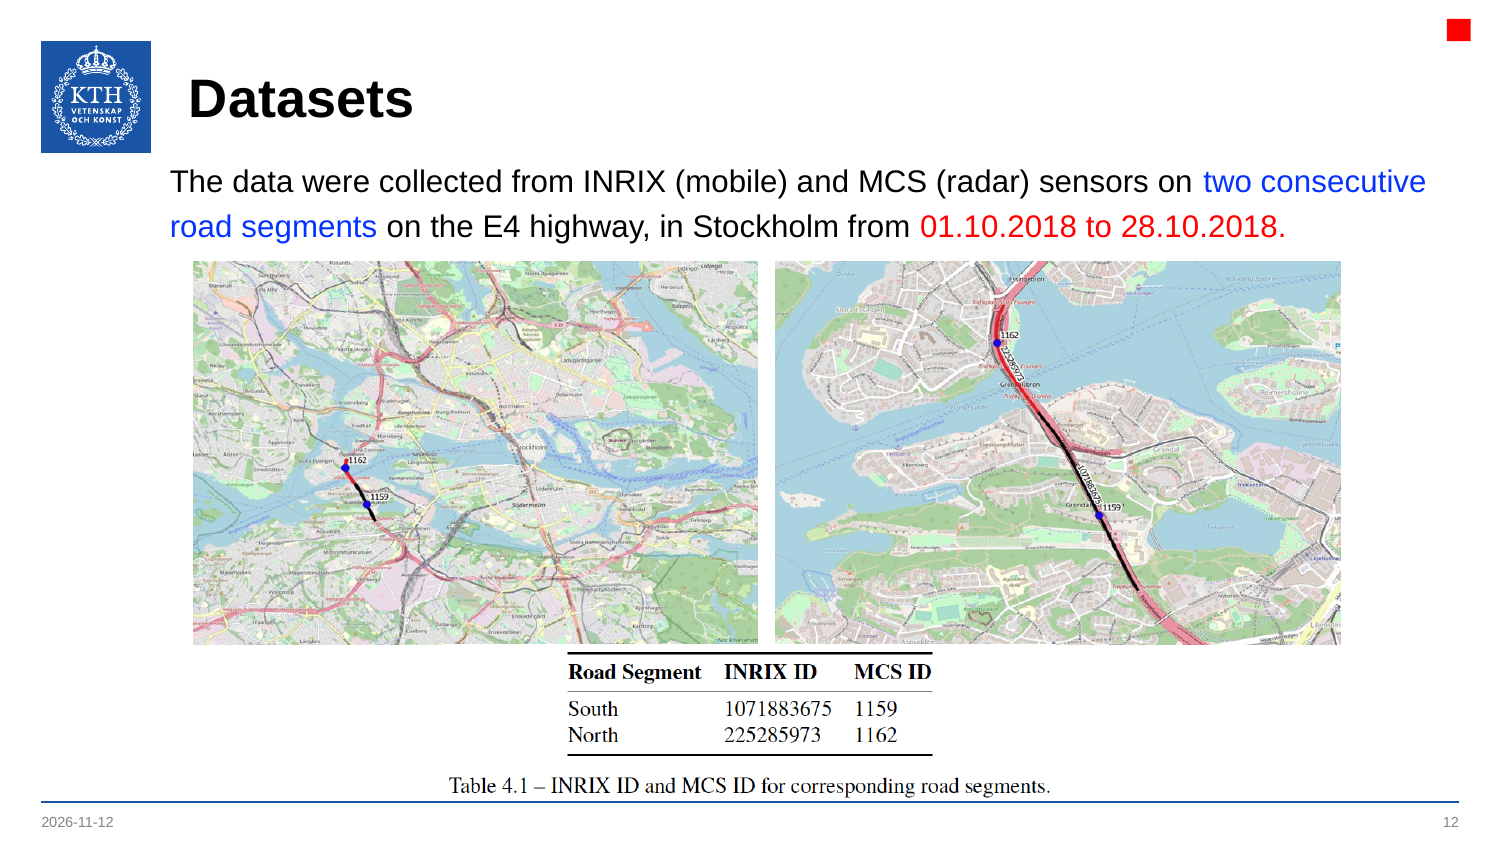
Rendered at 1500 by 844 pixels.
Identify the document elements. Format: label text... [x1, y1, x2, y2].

text_box The data were collected from INRIX (mobile) and MCS (radar) sensors on two consecutive road segments on the E4 highway, in Stockholm from 01.10.2018 to 28.10.2018. [154, 145, 1450, 770]
picture [193, 261, 1341, 799]
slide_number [41, 811, 379, 832]
title Datasets [173, 41, 1413, 145]
text_box [1445, 17, 1473, 43]
slide_number 12 [1121, 811, 1459, 832]
